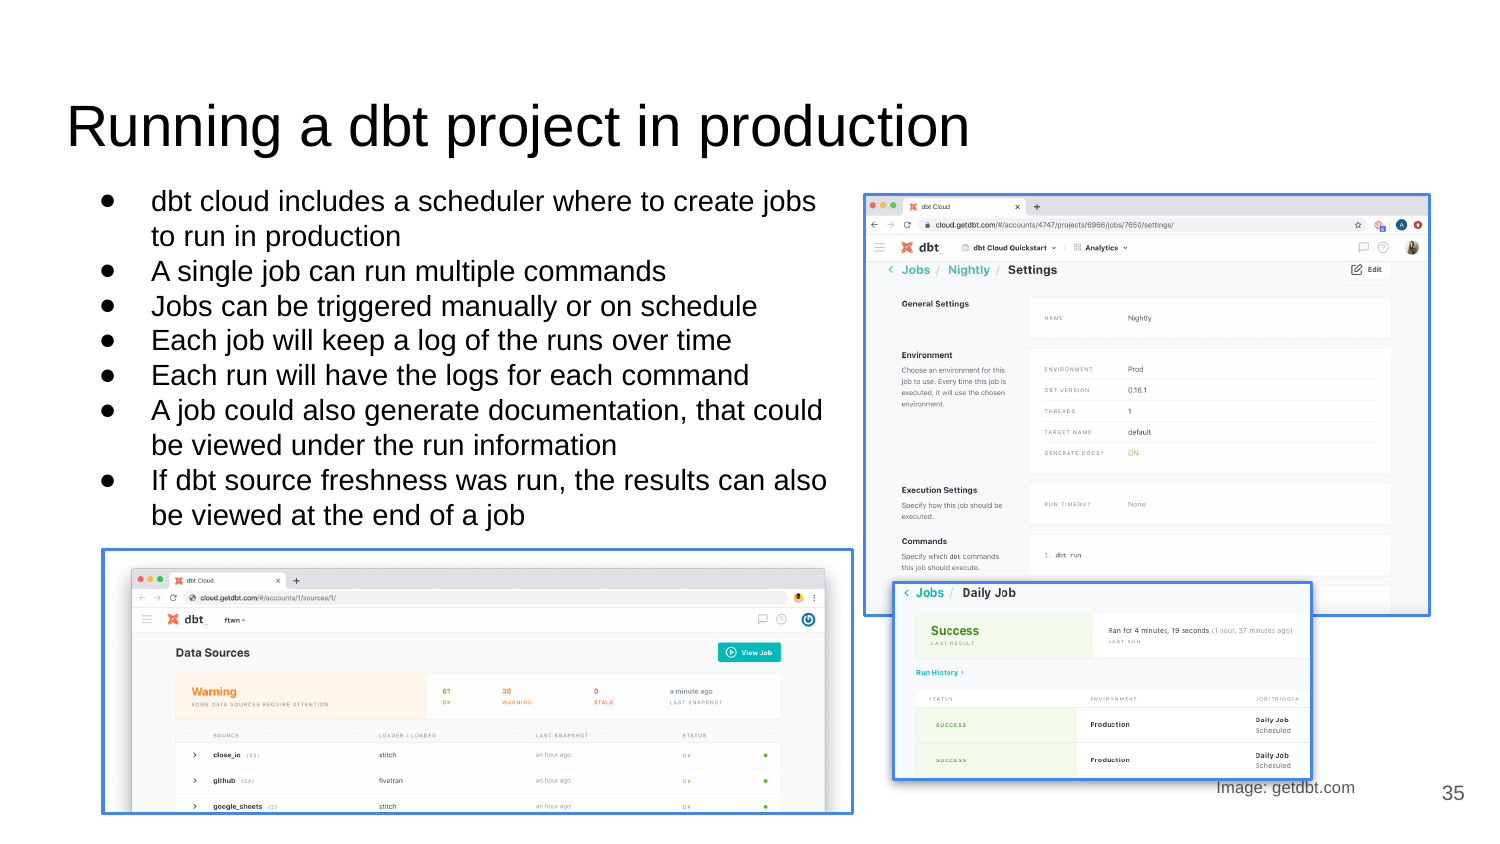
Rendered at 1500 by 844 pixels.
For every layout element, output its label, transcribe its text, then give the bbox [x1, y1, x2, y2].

list Image: getdbt.com [1201, 761, 1500, 830]
title Running a dbt project in production [51, 72, 1449, 167]
text_box dbt cloud includes a scheduler where to create jobs to run in production A single job can run multiple commands Jobs can be triggered manually or on schedule Each job will keep a log of the runs over time Each run will have the logs for each command A job could also generate documentation, that could be viewed under the run information If dbt source freshness was run, the results can also be viewed at the end of a job [61, 166, 852, 547]
slide_number ‹#› [1389, 764, 1480, 830]
picture [865, 195, 1428, 779]
picture [104, 550, 852, 812]
